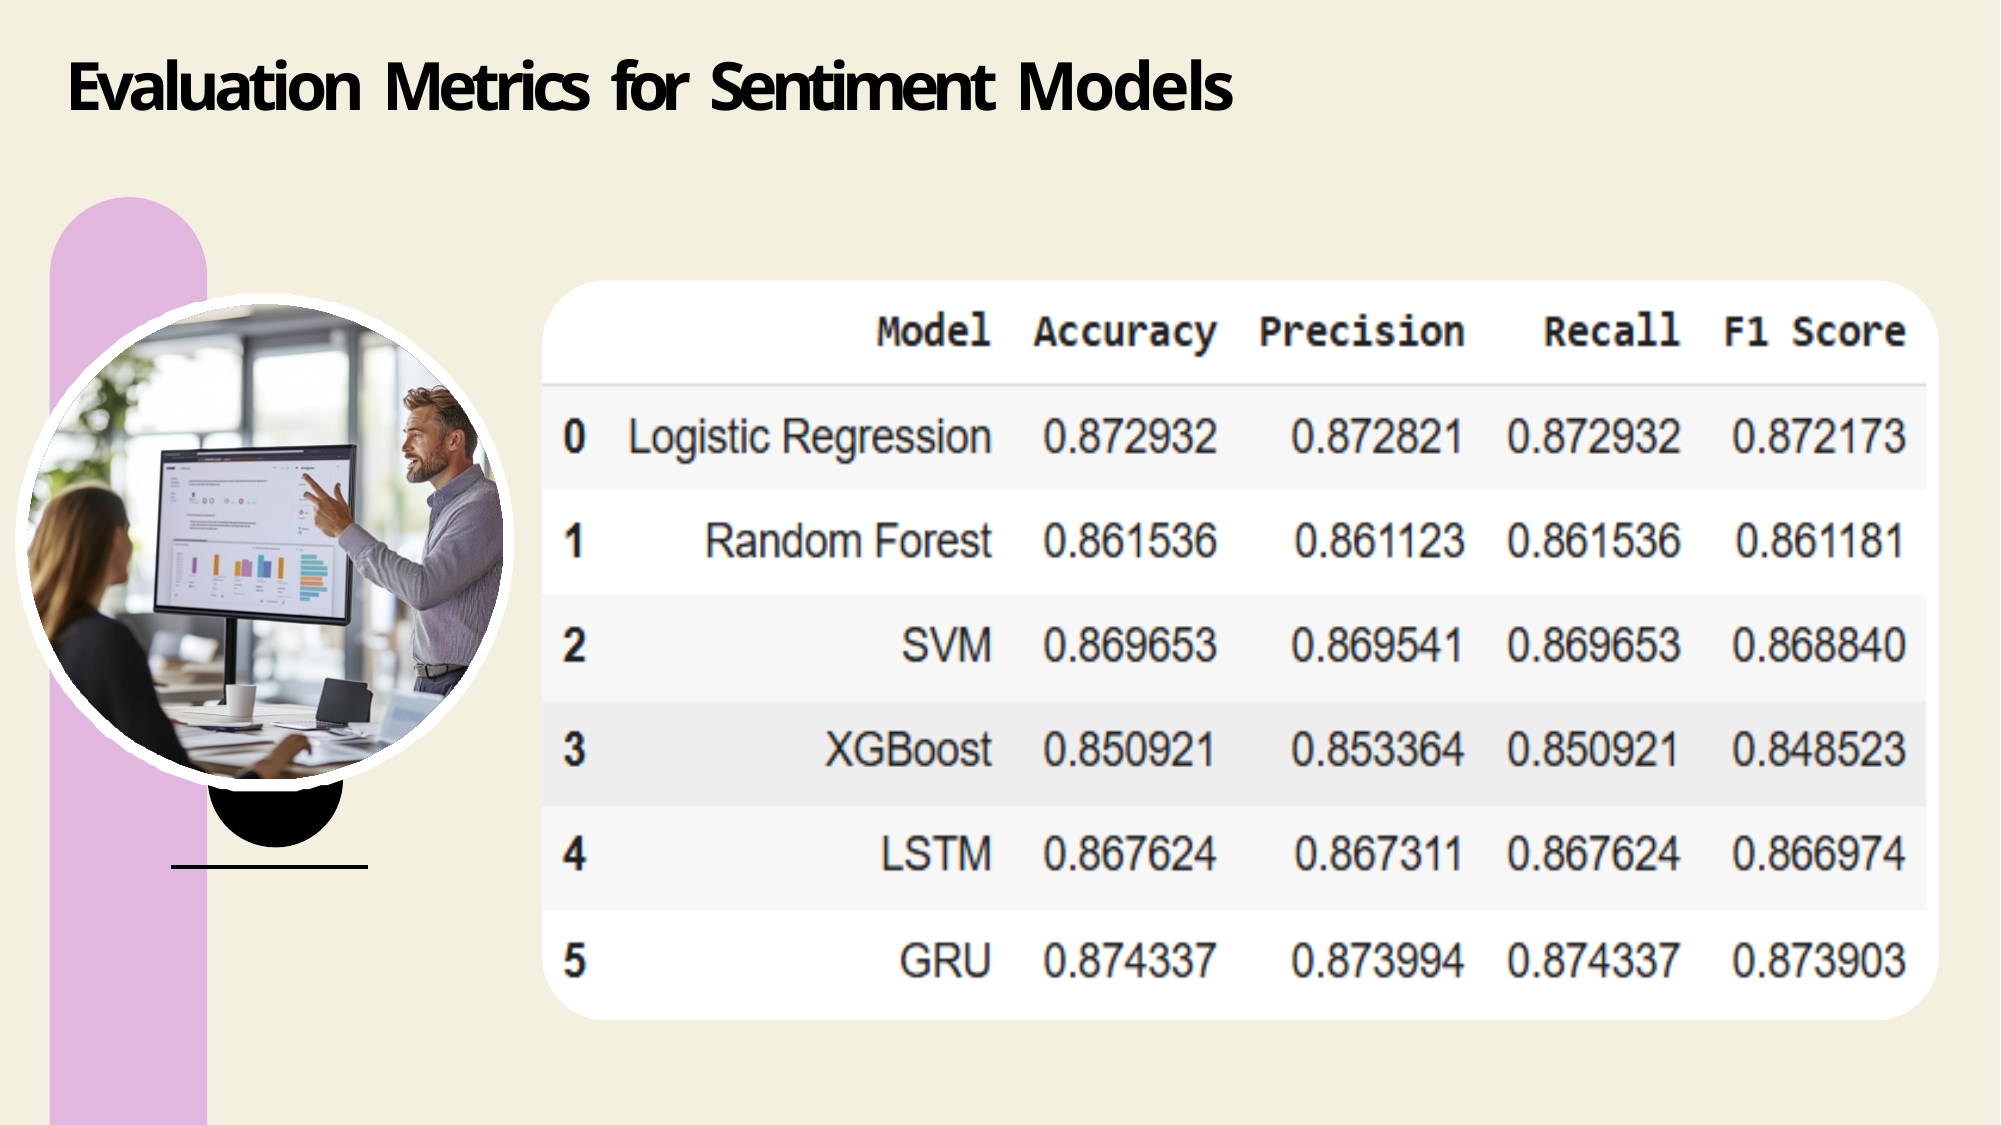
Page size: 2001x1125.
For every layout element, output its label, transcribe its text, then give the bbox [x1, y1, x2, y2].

title Evaluation Metrics for Sentiment Models [62, 33, 1939, 232]
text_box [15, 196, 515, 1125]
picture [541, 280, 1939, 1021]
